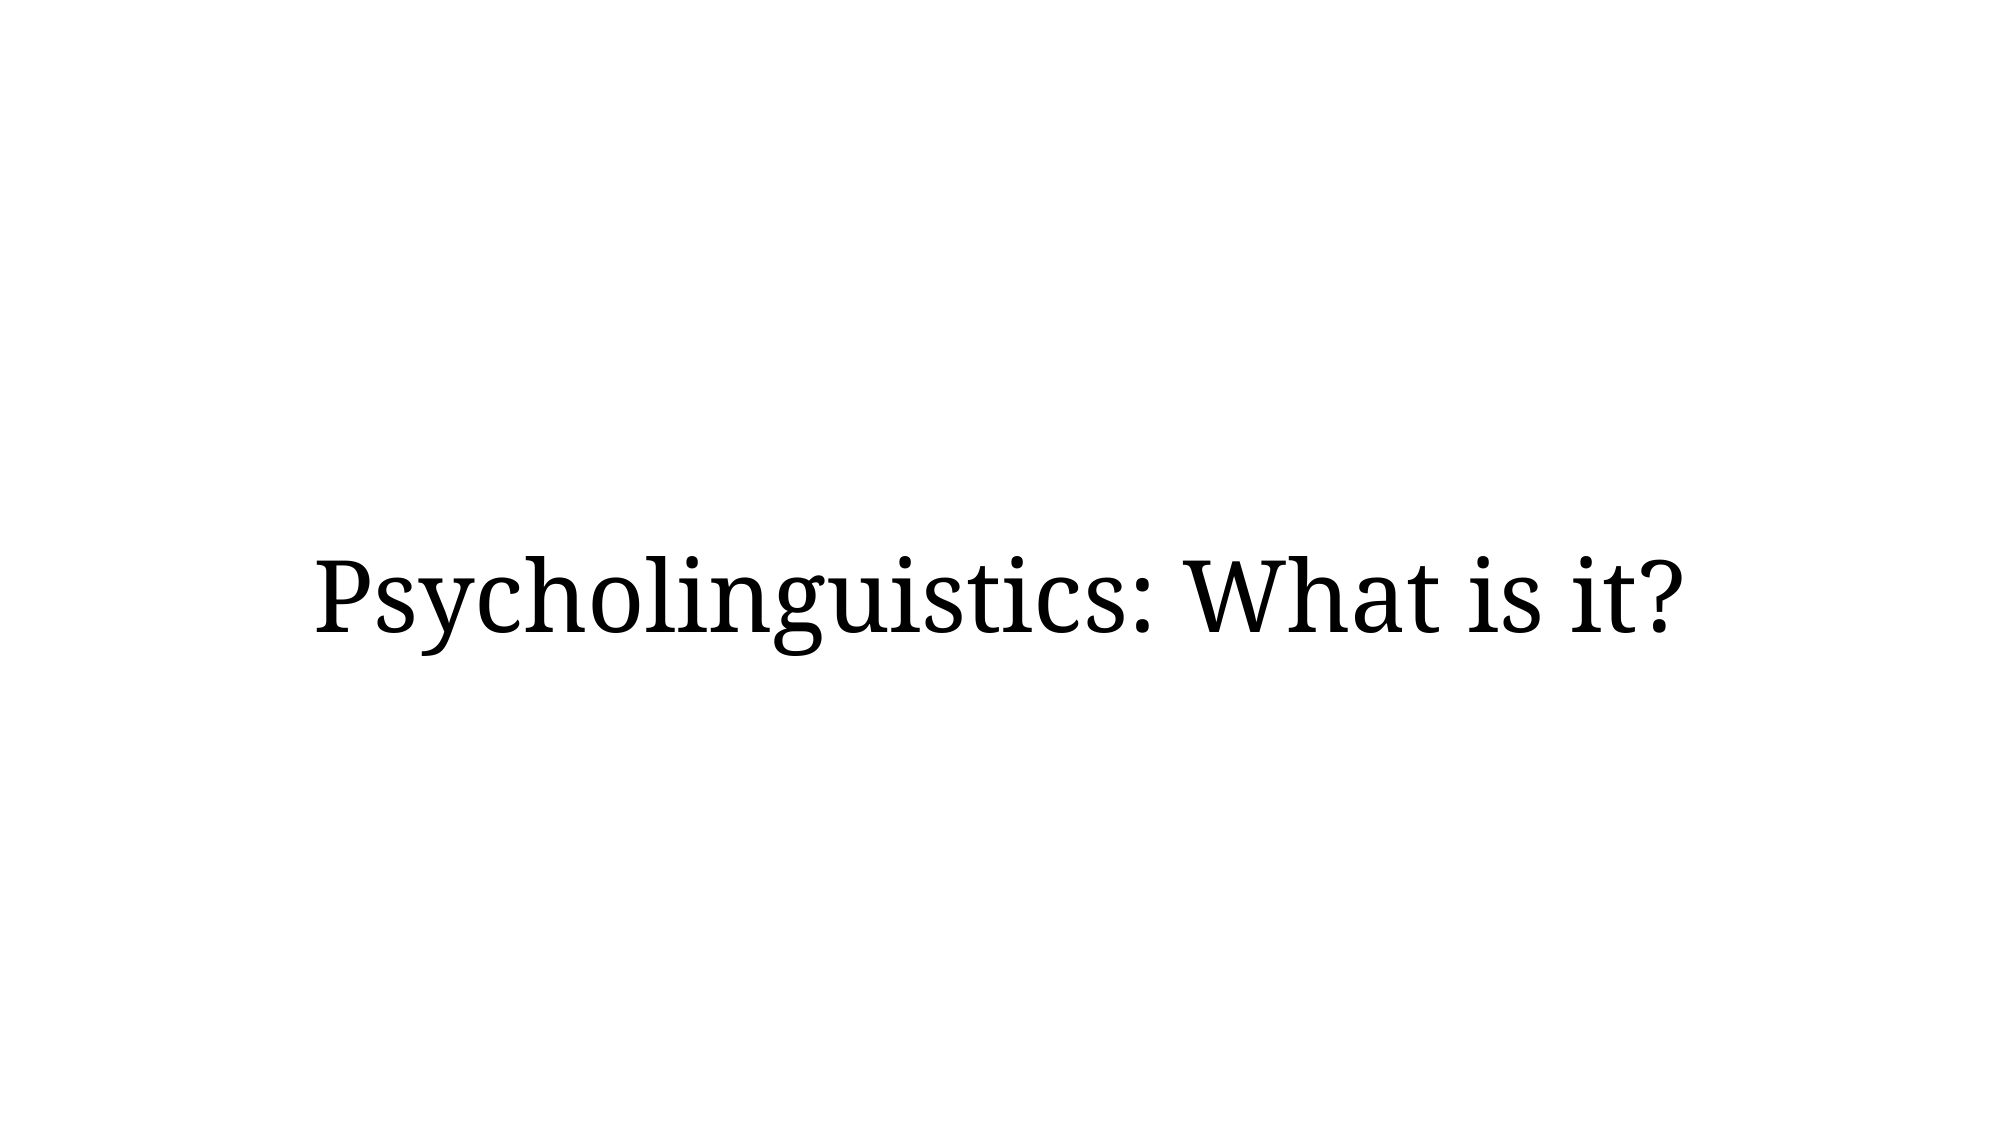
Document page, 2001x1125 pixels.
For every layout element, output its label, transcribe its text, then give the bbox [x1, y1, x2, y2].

title Psycholinguistics: What is it? [99, 262, 1900, 863]
